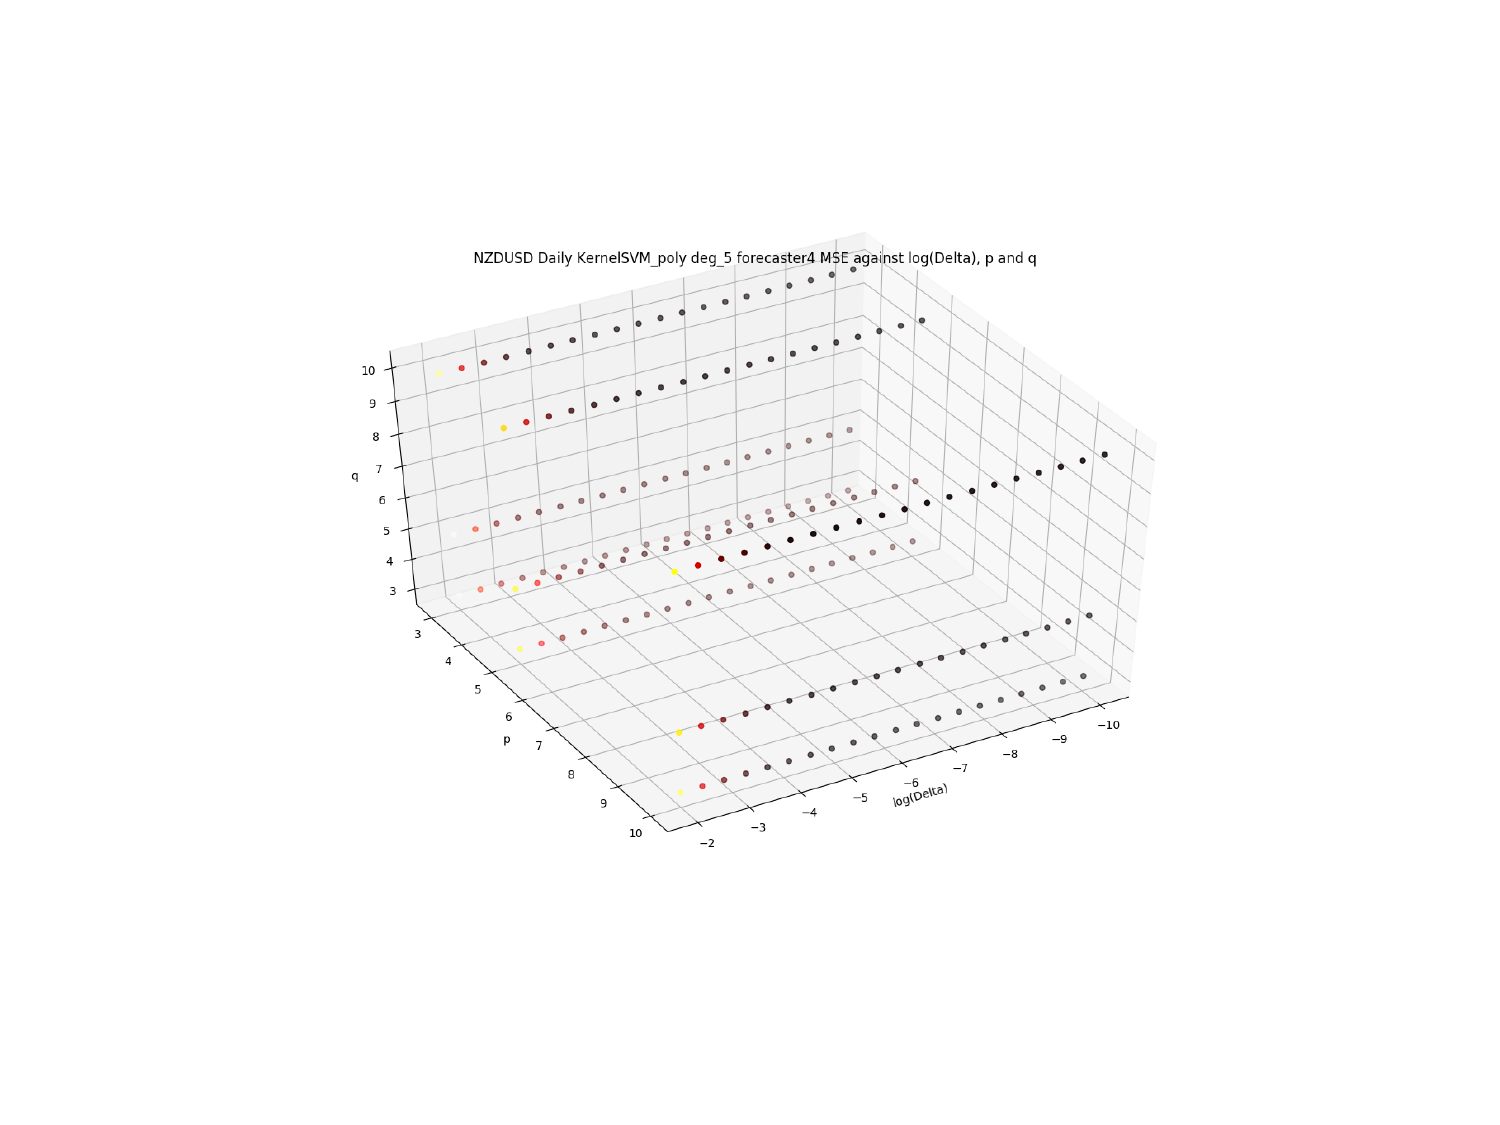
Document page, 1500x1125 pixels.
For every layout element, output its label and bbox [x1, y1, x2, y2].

picture [119, 119, 1358, 946]
